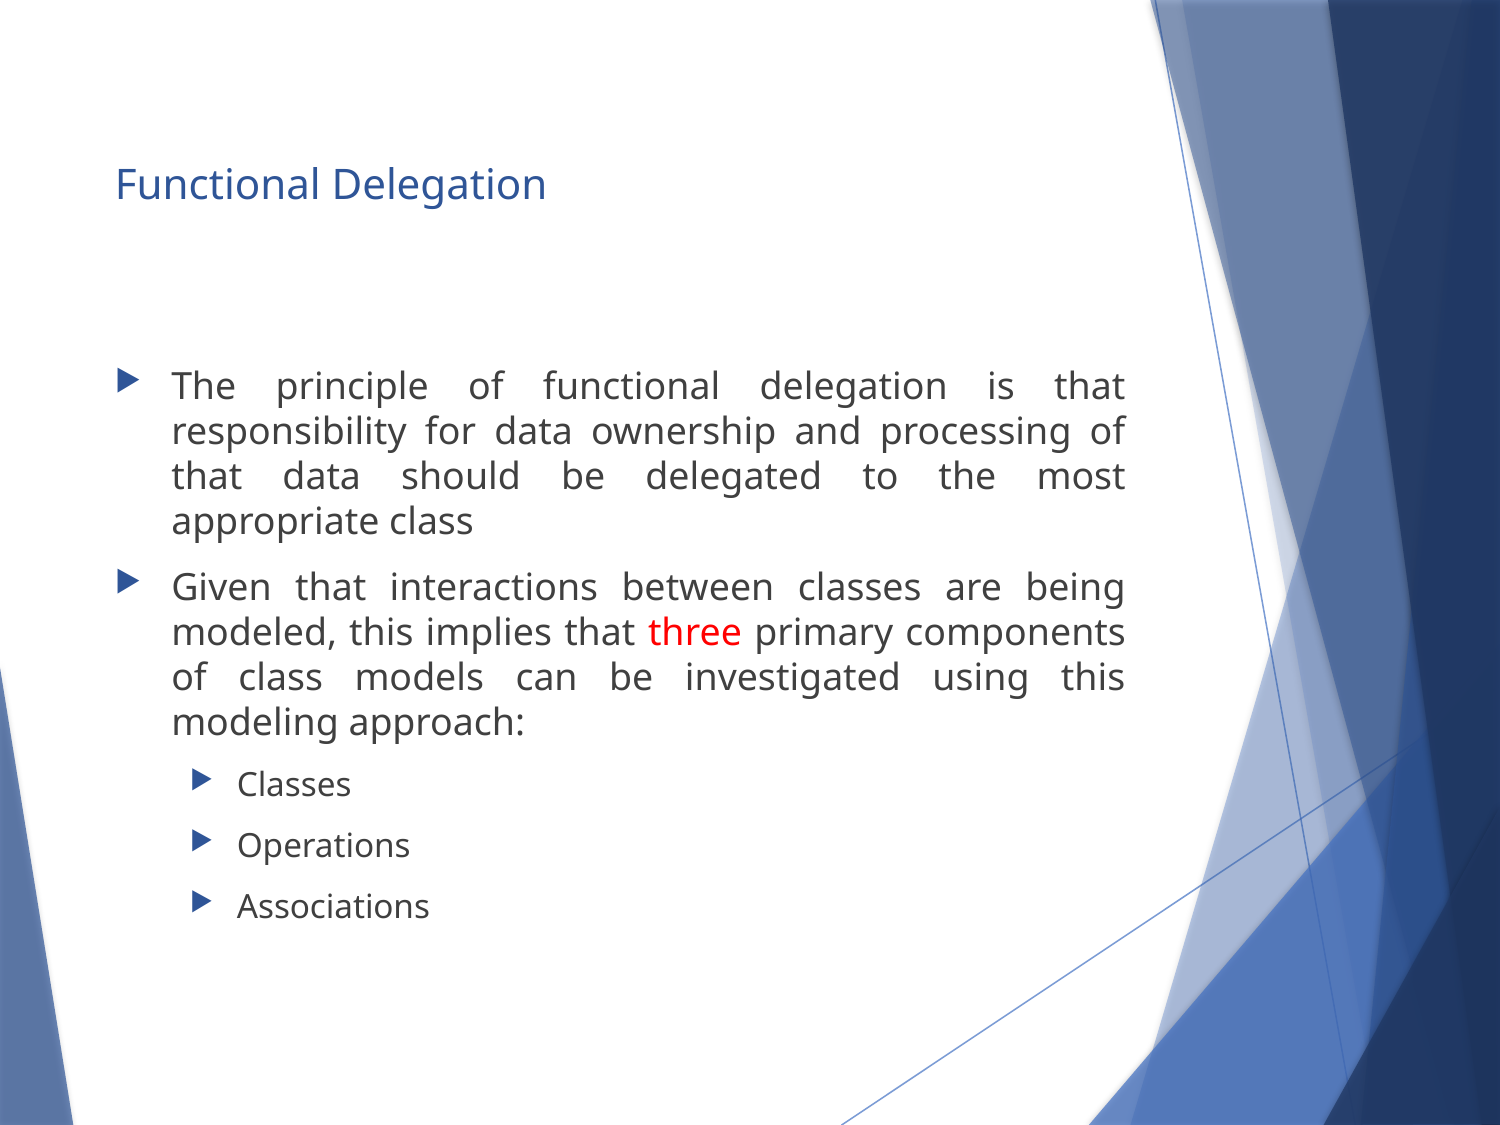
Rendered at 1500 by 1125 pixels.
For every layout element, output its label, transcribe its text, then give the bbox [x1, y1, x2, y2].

list The principle of functional delegation is that responsibility for data ownership and processing of that data should be delegated to the most appropriate class Given that interactions between classes are being modeled, this implies that three primary components of class models can be investigated using this modeling approach: Classes Operations Associations [99, 354, 1142, 992]
title Functional Delegation [99, 99, 1142, 317]
